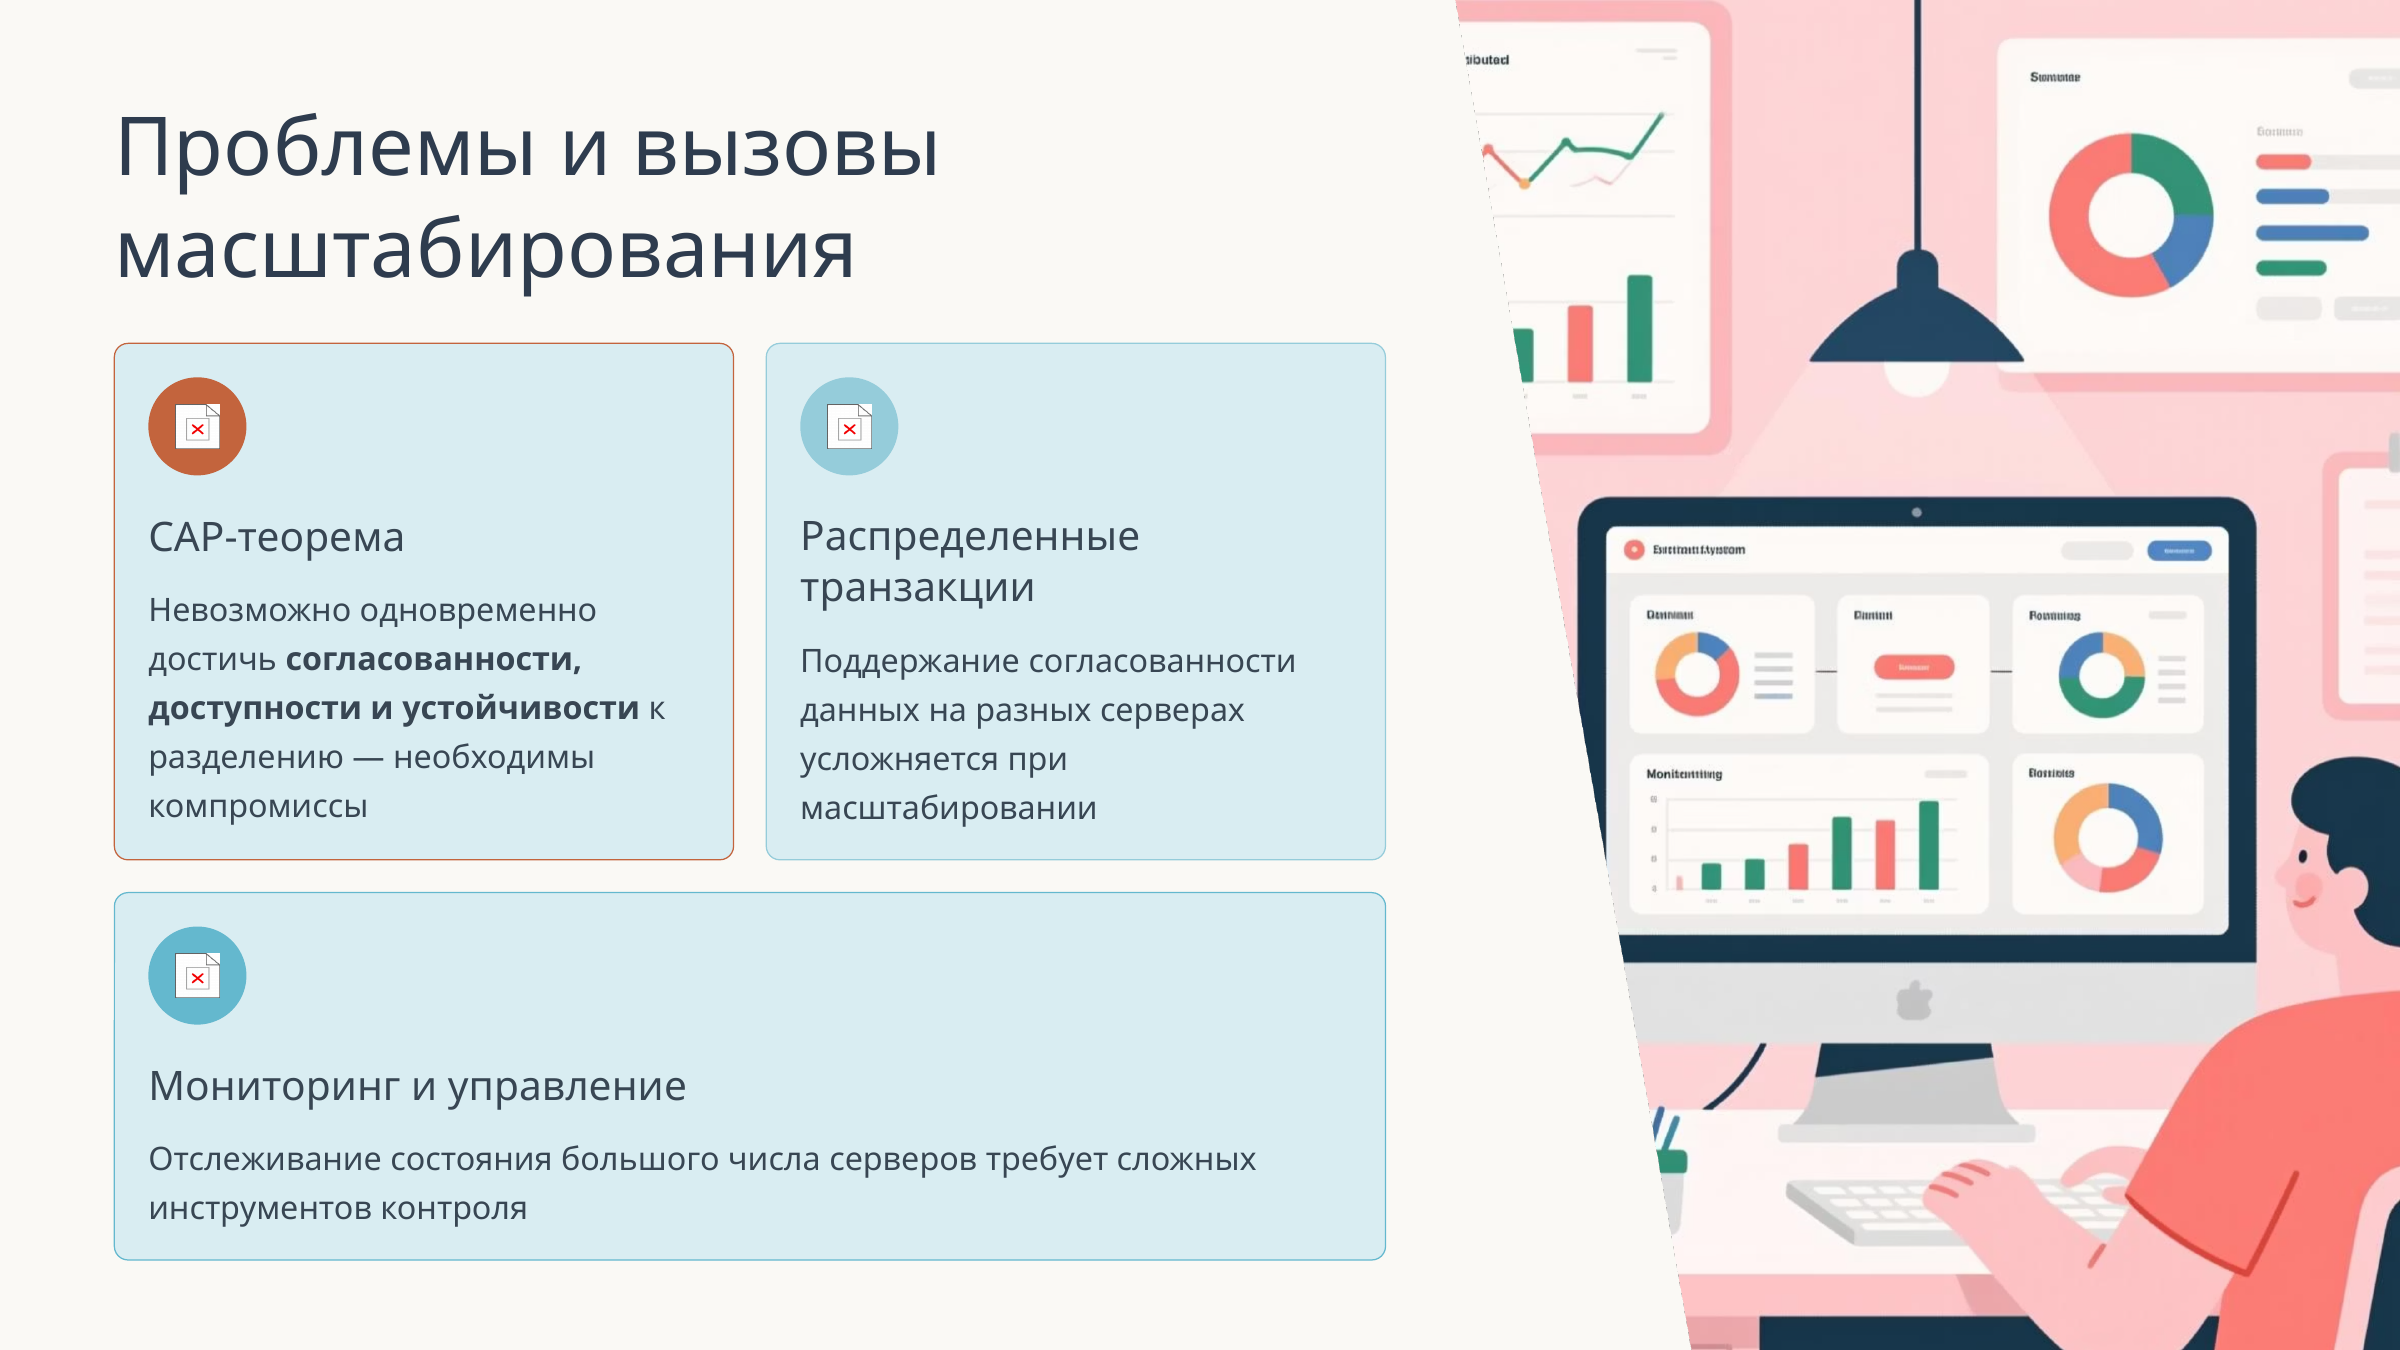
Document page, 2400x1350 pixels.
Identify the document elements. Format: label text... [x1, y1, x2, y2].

text_box Распределенные транзакции [800, 507, 1352, 611]
text_box CAP-теорема [148, 508, 557, 560]
text_box Отслеживание состояния большого числа серверов требует сложных инструментов контроля [148, 1127, 1352, 1226]
text_box [148, 377, 247, 476]
text_box [114, 892, 1386, 1261]
picture [1454, 0, 2400, 1350]
text_box [148, 926, 247, 1025]
text_box Проблемы и вызовы масштабирования [114, 90, 1386, 295]
text_box Невозможно одновременно достичь согласованности, доступности и устойчивости к разделению — необходимы компромиссы [148, 578, 700, 824]
text_box Поддержание согласованности данных на разных серверах усложняется при масштабировании [800, 629, 1352, 826]
text_box [766, 343, 1386, 860]
picture [827, 404, 872, 449]
picture [175, 404, 220, 449]
text_box [114, 343, 734, 860]
picture [175, 953, 220, 998]
text_box [800, 377, 899, 476]
text_box Мониторинг и управление [148, 1057, 689, 1109]
